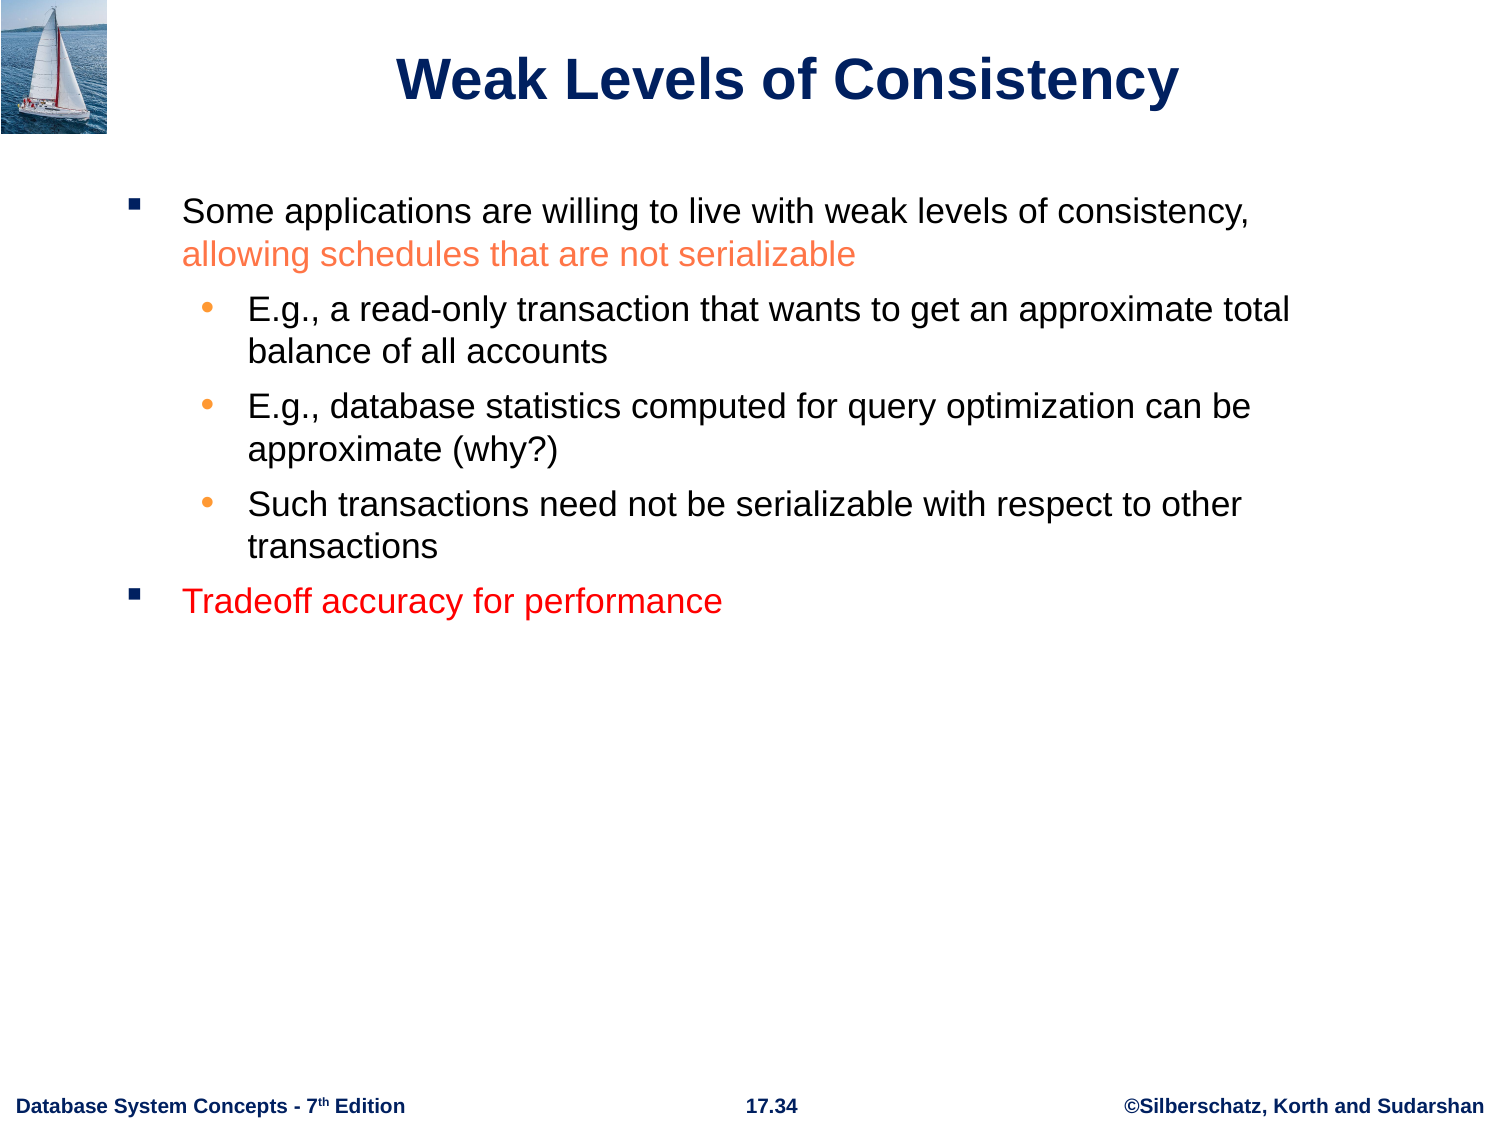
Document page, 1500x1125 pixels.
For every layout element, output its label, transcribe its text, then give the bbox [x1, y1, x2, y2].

picture [1, 0, 107, 134]
list Some applications are willing to live with weak levels of consistency, allowing schedules that are not serializable E.g., a read-only transaction that wants to get an approximate total balance of all accounts E.g., database statistics computed for query optimization can be approximate (why?) Such transactions need not be serializable with respect to other transactions Tradeoff accuracy for performance [110, 180, 1382, 1062]
title Weak Levels of Consistency [125, 18, 1452, 120]
